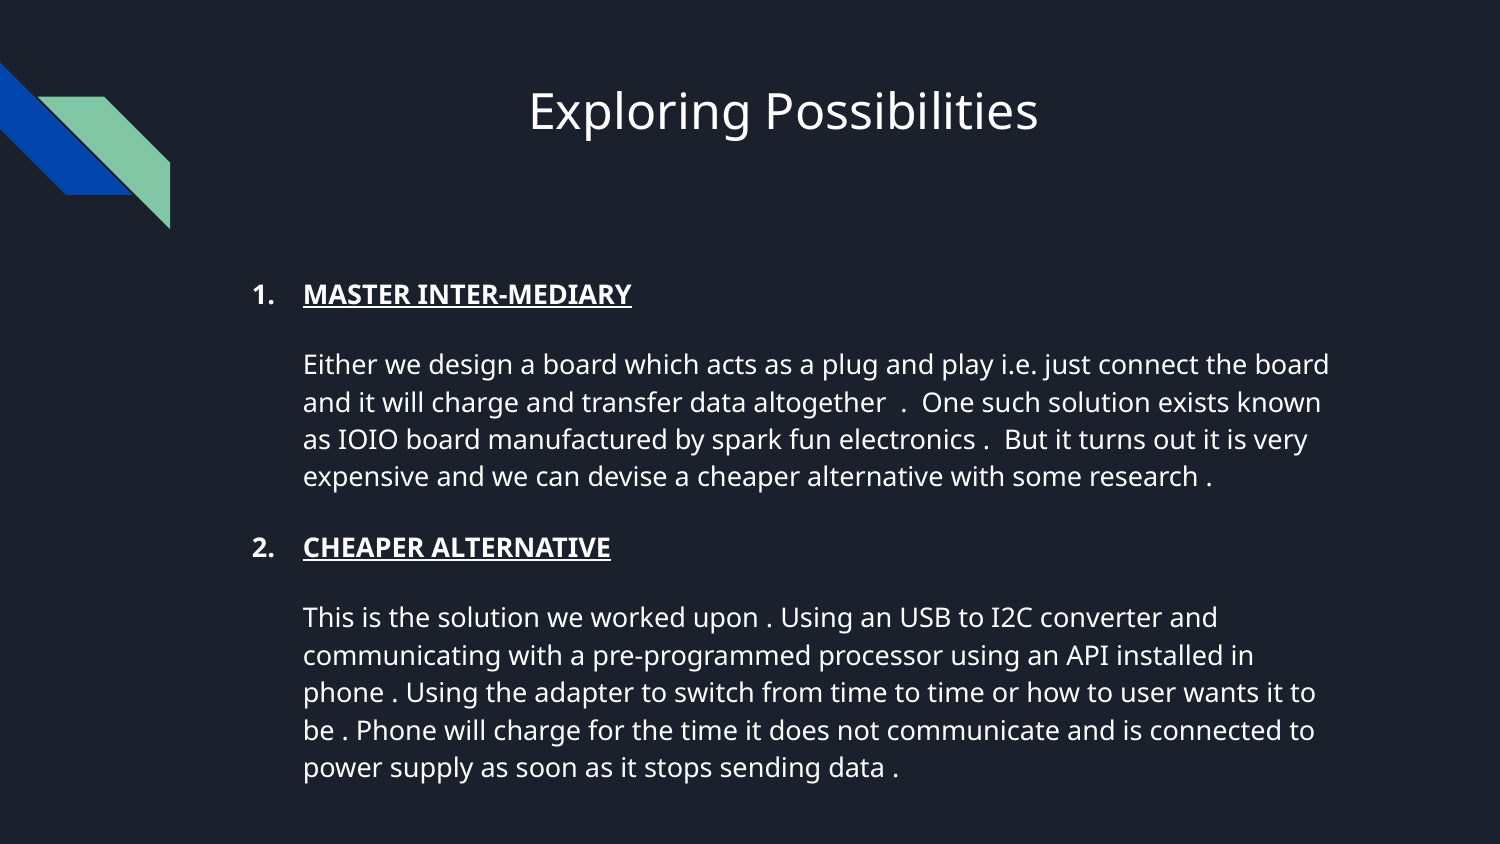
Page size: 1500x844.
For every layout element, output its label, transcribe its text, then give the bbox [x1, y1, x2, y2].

title Exploring Possibilities [212, 64, 1368, 215]
list MASTER INTER-MEDIARY Either we design a board which acts as a plug and play i.e. just connect the board and it will charge and transfer data altogether . One such solution exists known as IOIO board manufactured by spark fun electronics . But it turns out it is very expensive and we can devise a cheaper alternative with some research . CHEAPER ALTERNATIVE This is the solution we worked upon . Using an USB to I2C converter and communicating with a pre-programmed processor using an API installed in phone . Using the adapter to switch from time to time or how to user wants it to be . Phone will charge for the time it does not communicate and is connected to power supply as soon as it stops sending data . [212, 257, 1368, 735]
